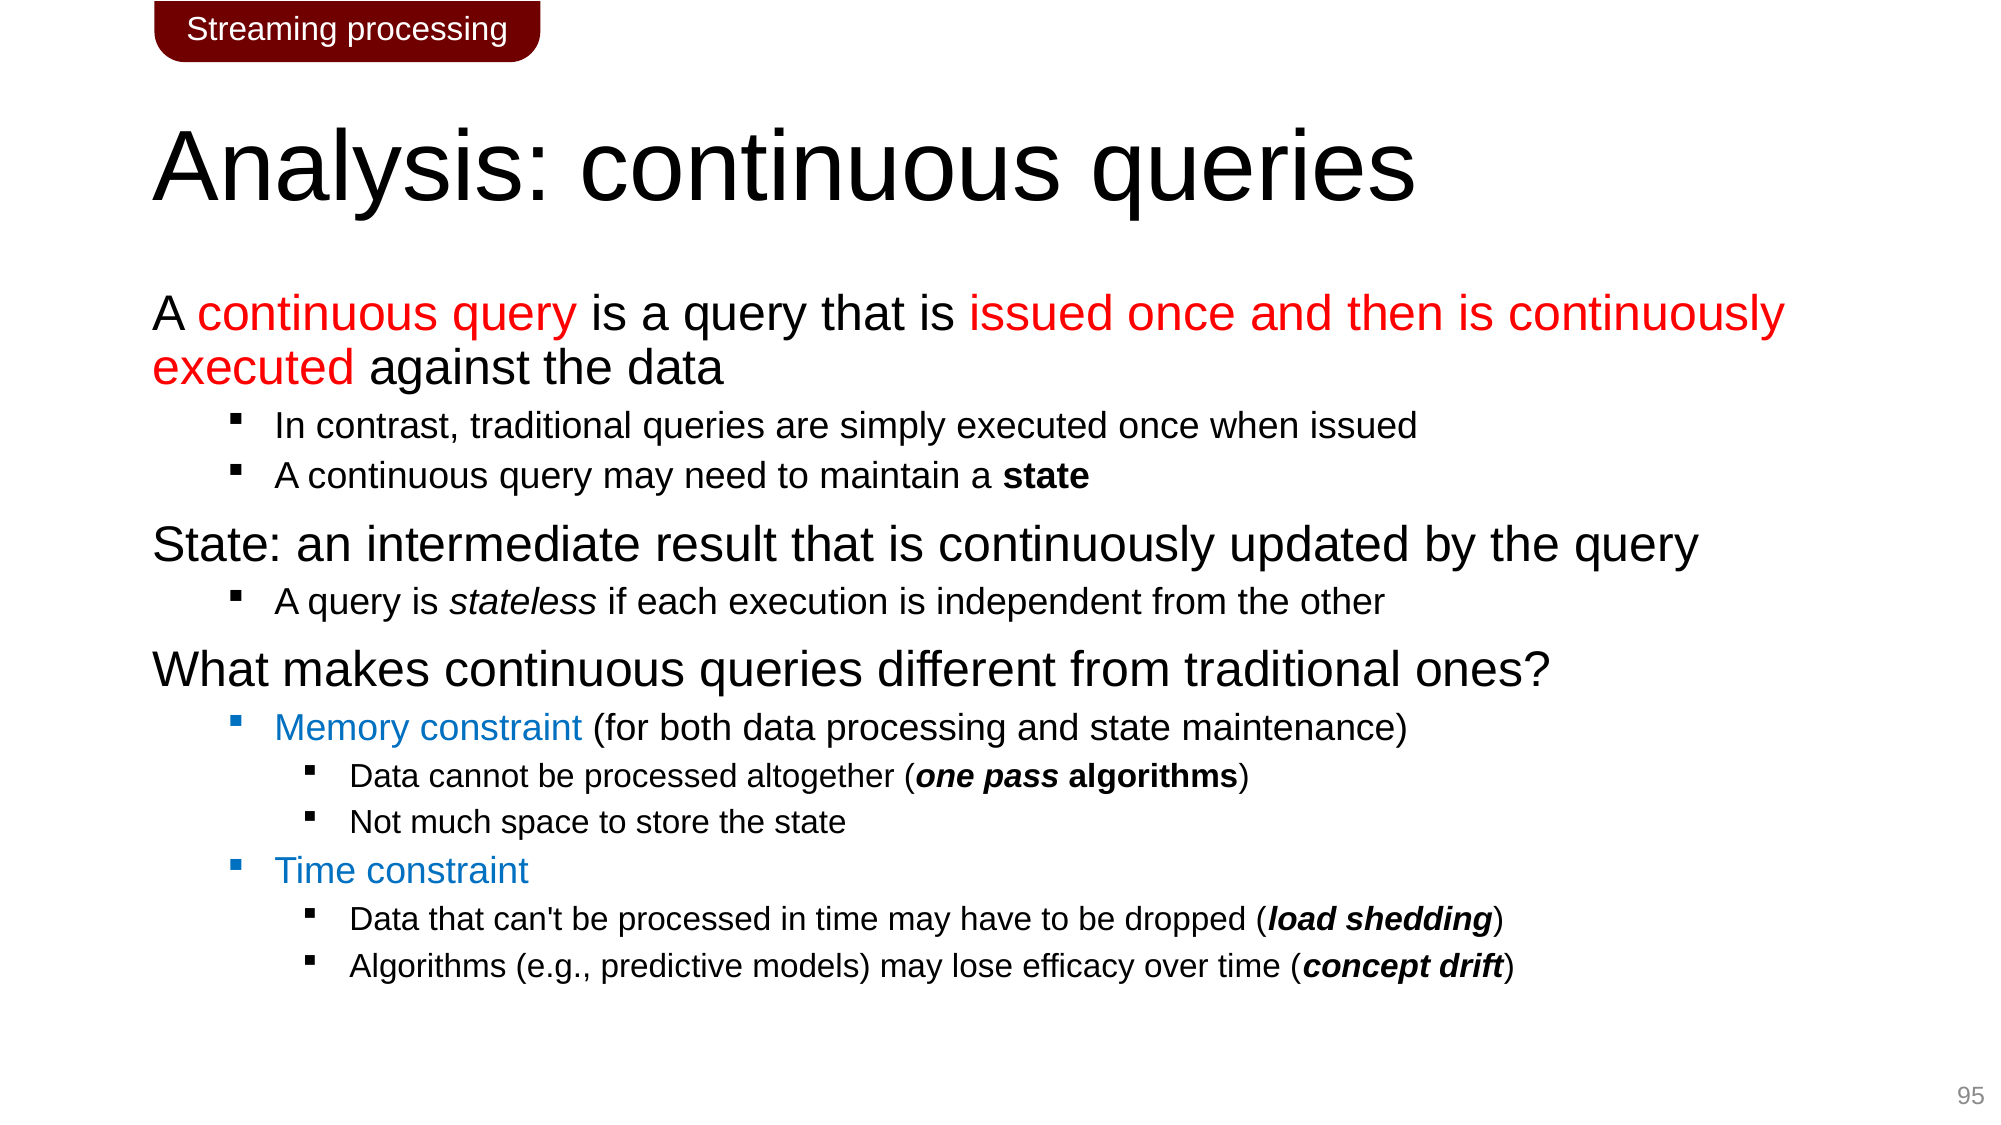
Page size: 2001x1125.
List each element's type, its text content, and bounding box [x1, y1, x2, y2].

text_box Streaming processing [154, 1, 541, 63]
list A continuous query is a query that is issued once and then is continuously executed against the data In contrast, traditional queries are simply executed once when issued A continuous query may need to maintain a state State: an intermediate result that is continuously updated by the query A query is stateless if each execution is independent from the other What makes continuous queries different from traditional ones? Memory constraint (for both data processing and state maintenance) Data cannot be processed altogether (one pass algorithms) Not much space to store the state Time constraint Data that can't be processed in time may have to be dropped (load shedding) Algorithms (e.g., predictive models) may lose efficacy over time (concept drift) [137, 278, 1863, 993]
title Analysis: continuous queries [137, 59, 1863, 278]
slide_number 95 [1550, 1065, 2000, 1125]
